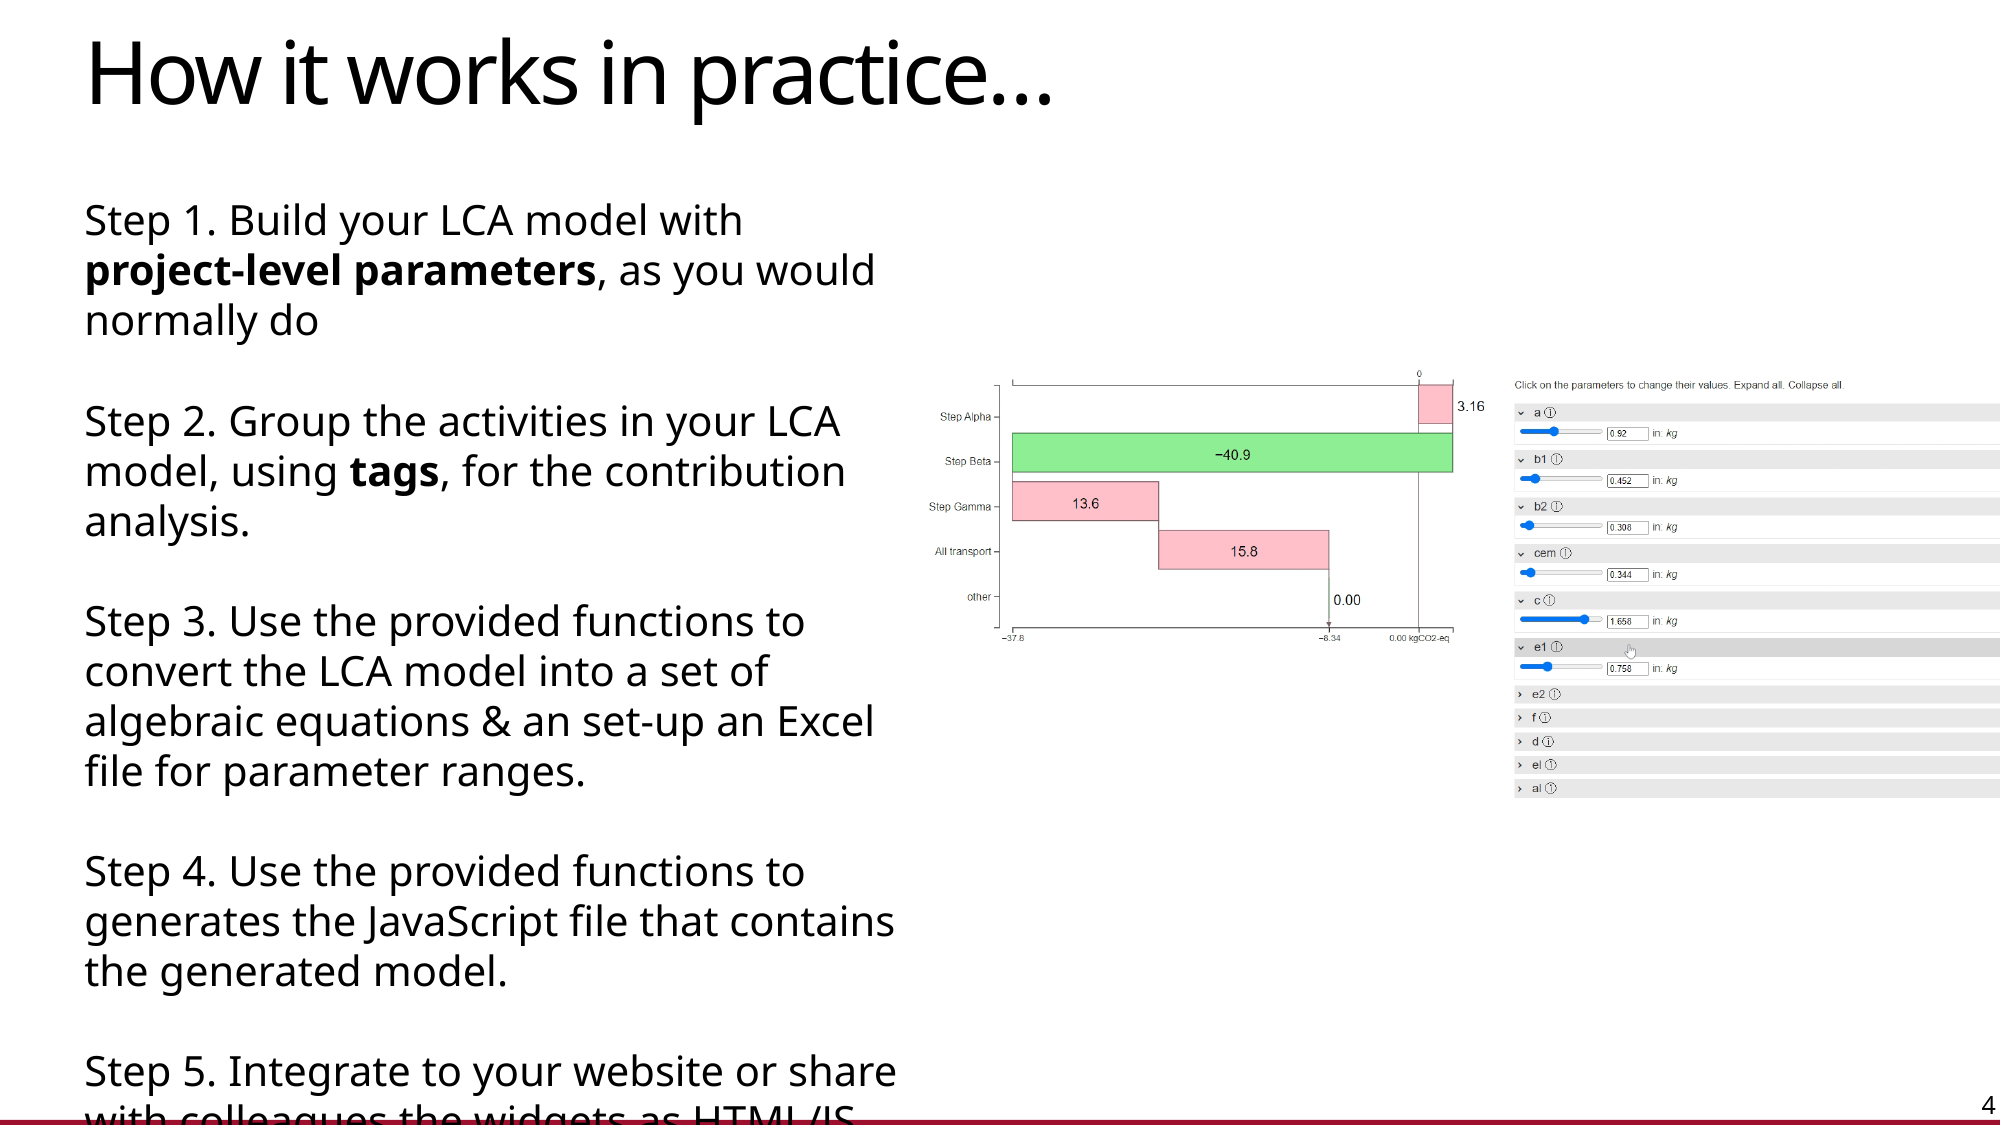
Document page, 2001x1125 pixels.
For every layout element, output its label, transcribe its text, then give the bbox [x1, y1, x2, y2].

list Step 1. Build your LCA model with project-level parameters, as you would normally do Step 2. Group the activities in your LCA model, using tags, for the contribution analysis. Step 3. Use the provided functions to convert the LCA model into a set of algebraic equations & an set-up an Excel file for parameter ranges. Step 4. Use the provided functions to generates the JavaScript file that contains the generated model. Step 5. Integrate to your website or share with colleagues the widgets as HTML/JS files. [69, 186, 918, 1058]
picture [917, 363, 2000, 802]
title How it works in practice… [69, 0, 1931, 139]
